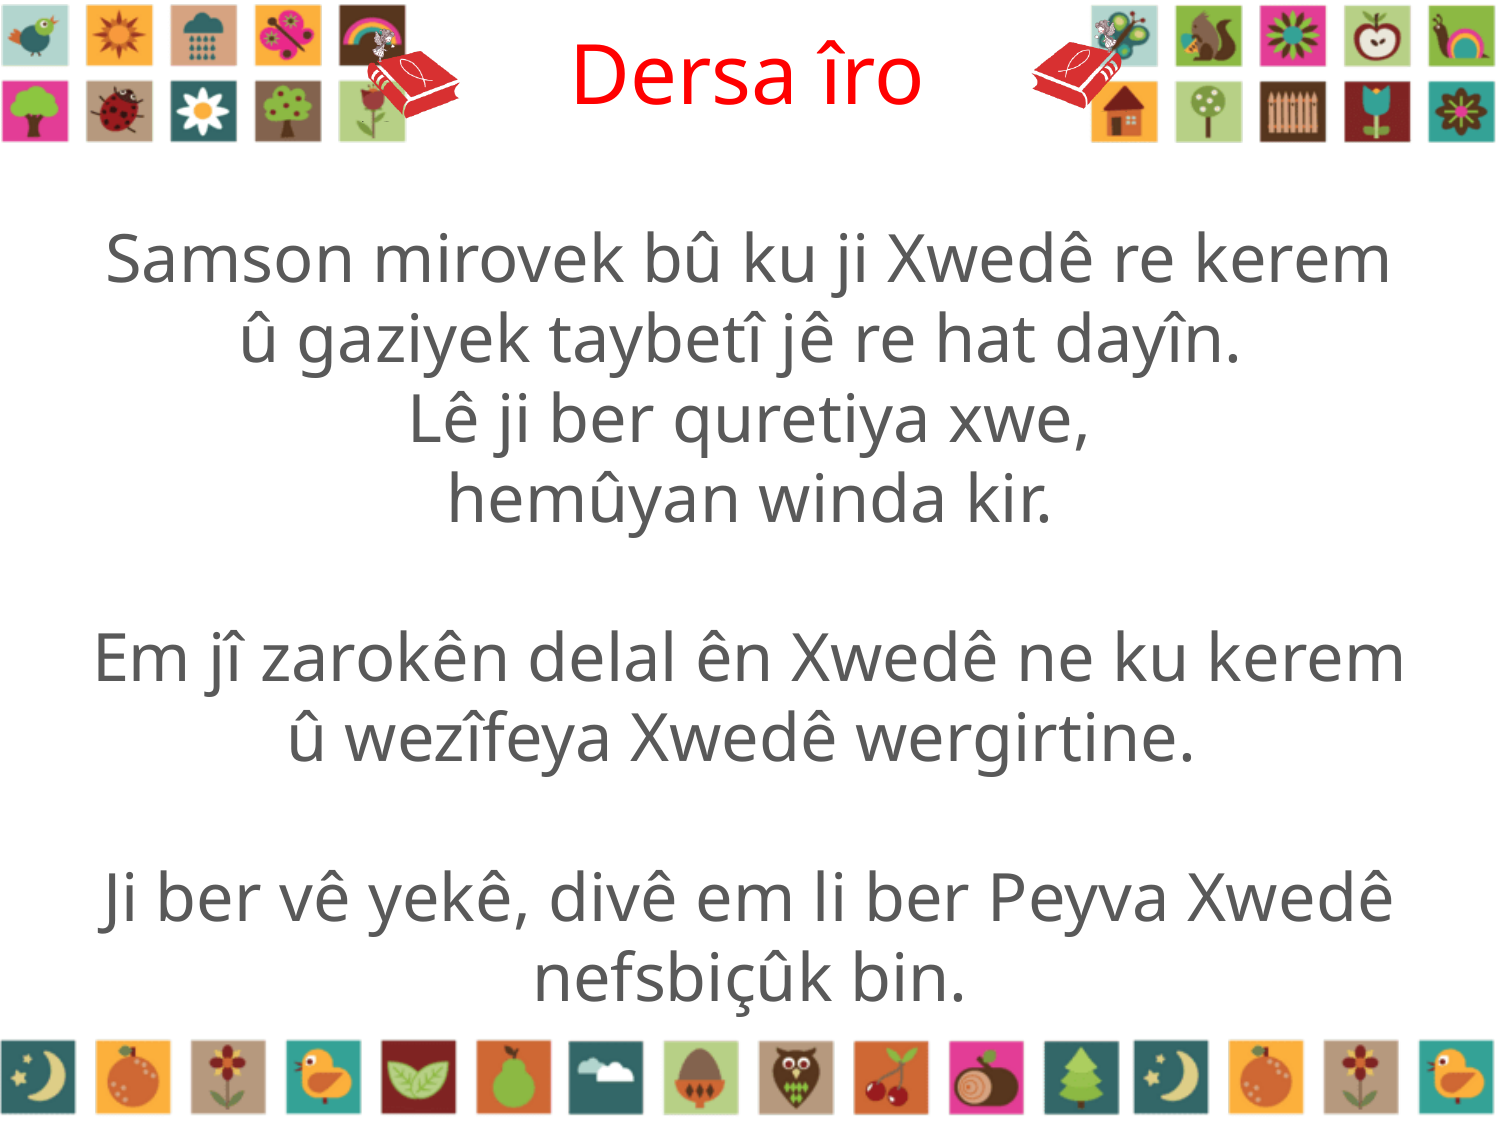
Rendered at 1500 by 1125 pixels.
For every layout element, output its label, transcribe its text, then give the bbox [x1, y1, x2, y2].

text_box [0, 1028, 1500, 1118]
text_box Samson mirovek bû ku ji Xwedê re kerem û gaziyek taybetî jê re hat dayîn. Lê ji ber quretiya xwe, hemûyan winda kir. Em jî zarokên delal ên Xwedê ne ku kerem û wezîfeya Xwedê wergirtine. Ji ber vê yekê, divê em li ber Peyva Xwedê nefsbiçûk bin. [76, 208, 1424, 1023]
text_box Dersa îro [489, 13, 1078, 129]
picture [0, 3, 492, 150]
picture [999, 3, 1500, 150]
